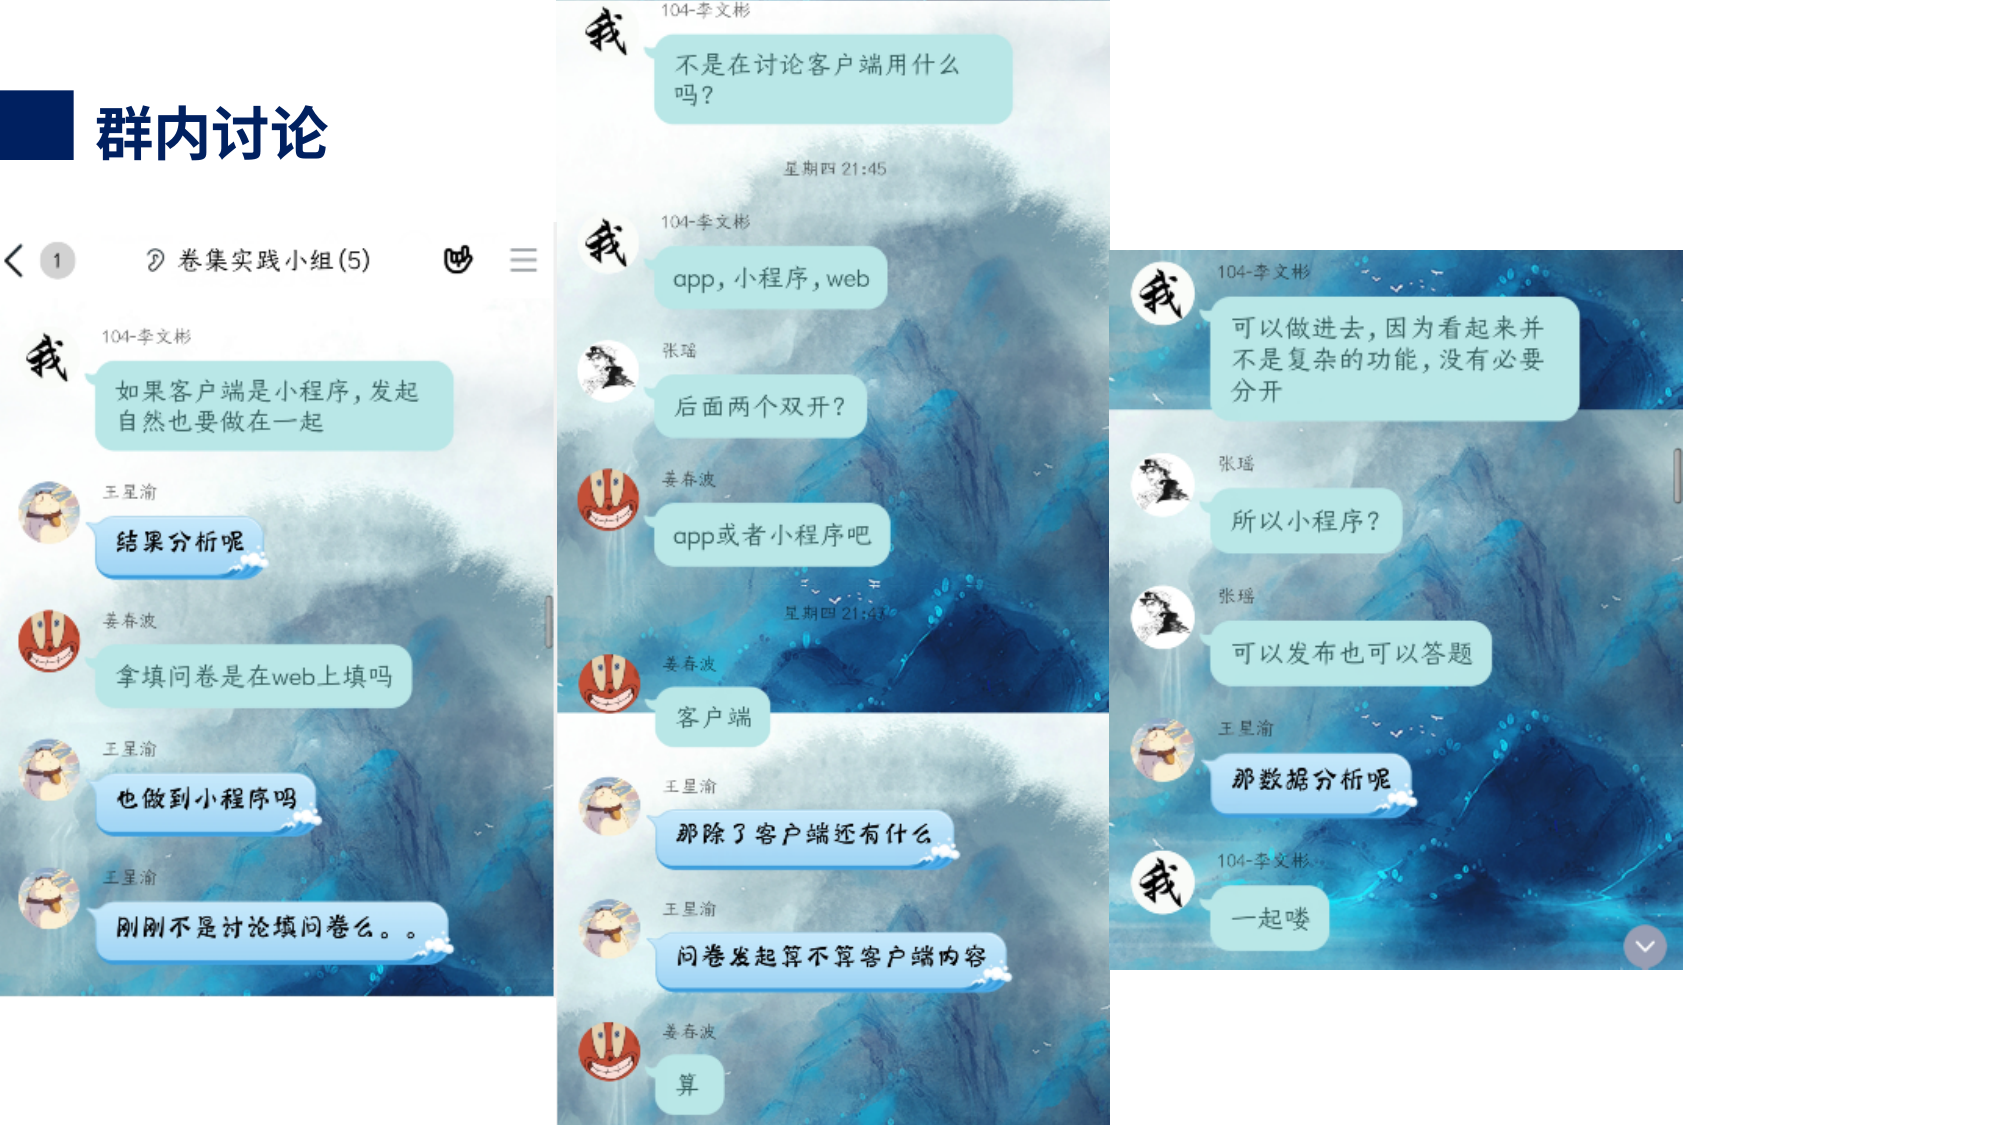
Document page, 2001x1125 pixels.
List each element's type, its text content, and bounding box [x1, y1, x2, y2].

text_box [0, 89, 75, 161]
picture [0, 0, 1683, 1125]
text_box 群内讨论 [80, 89, 344, 175]
